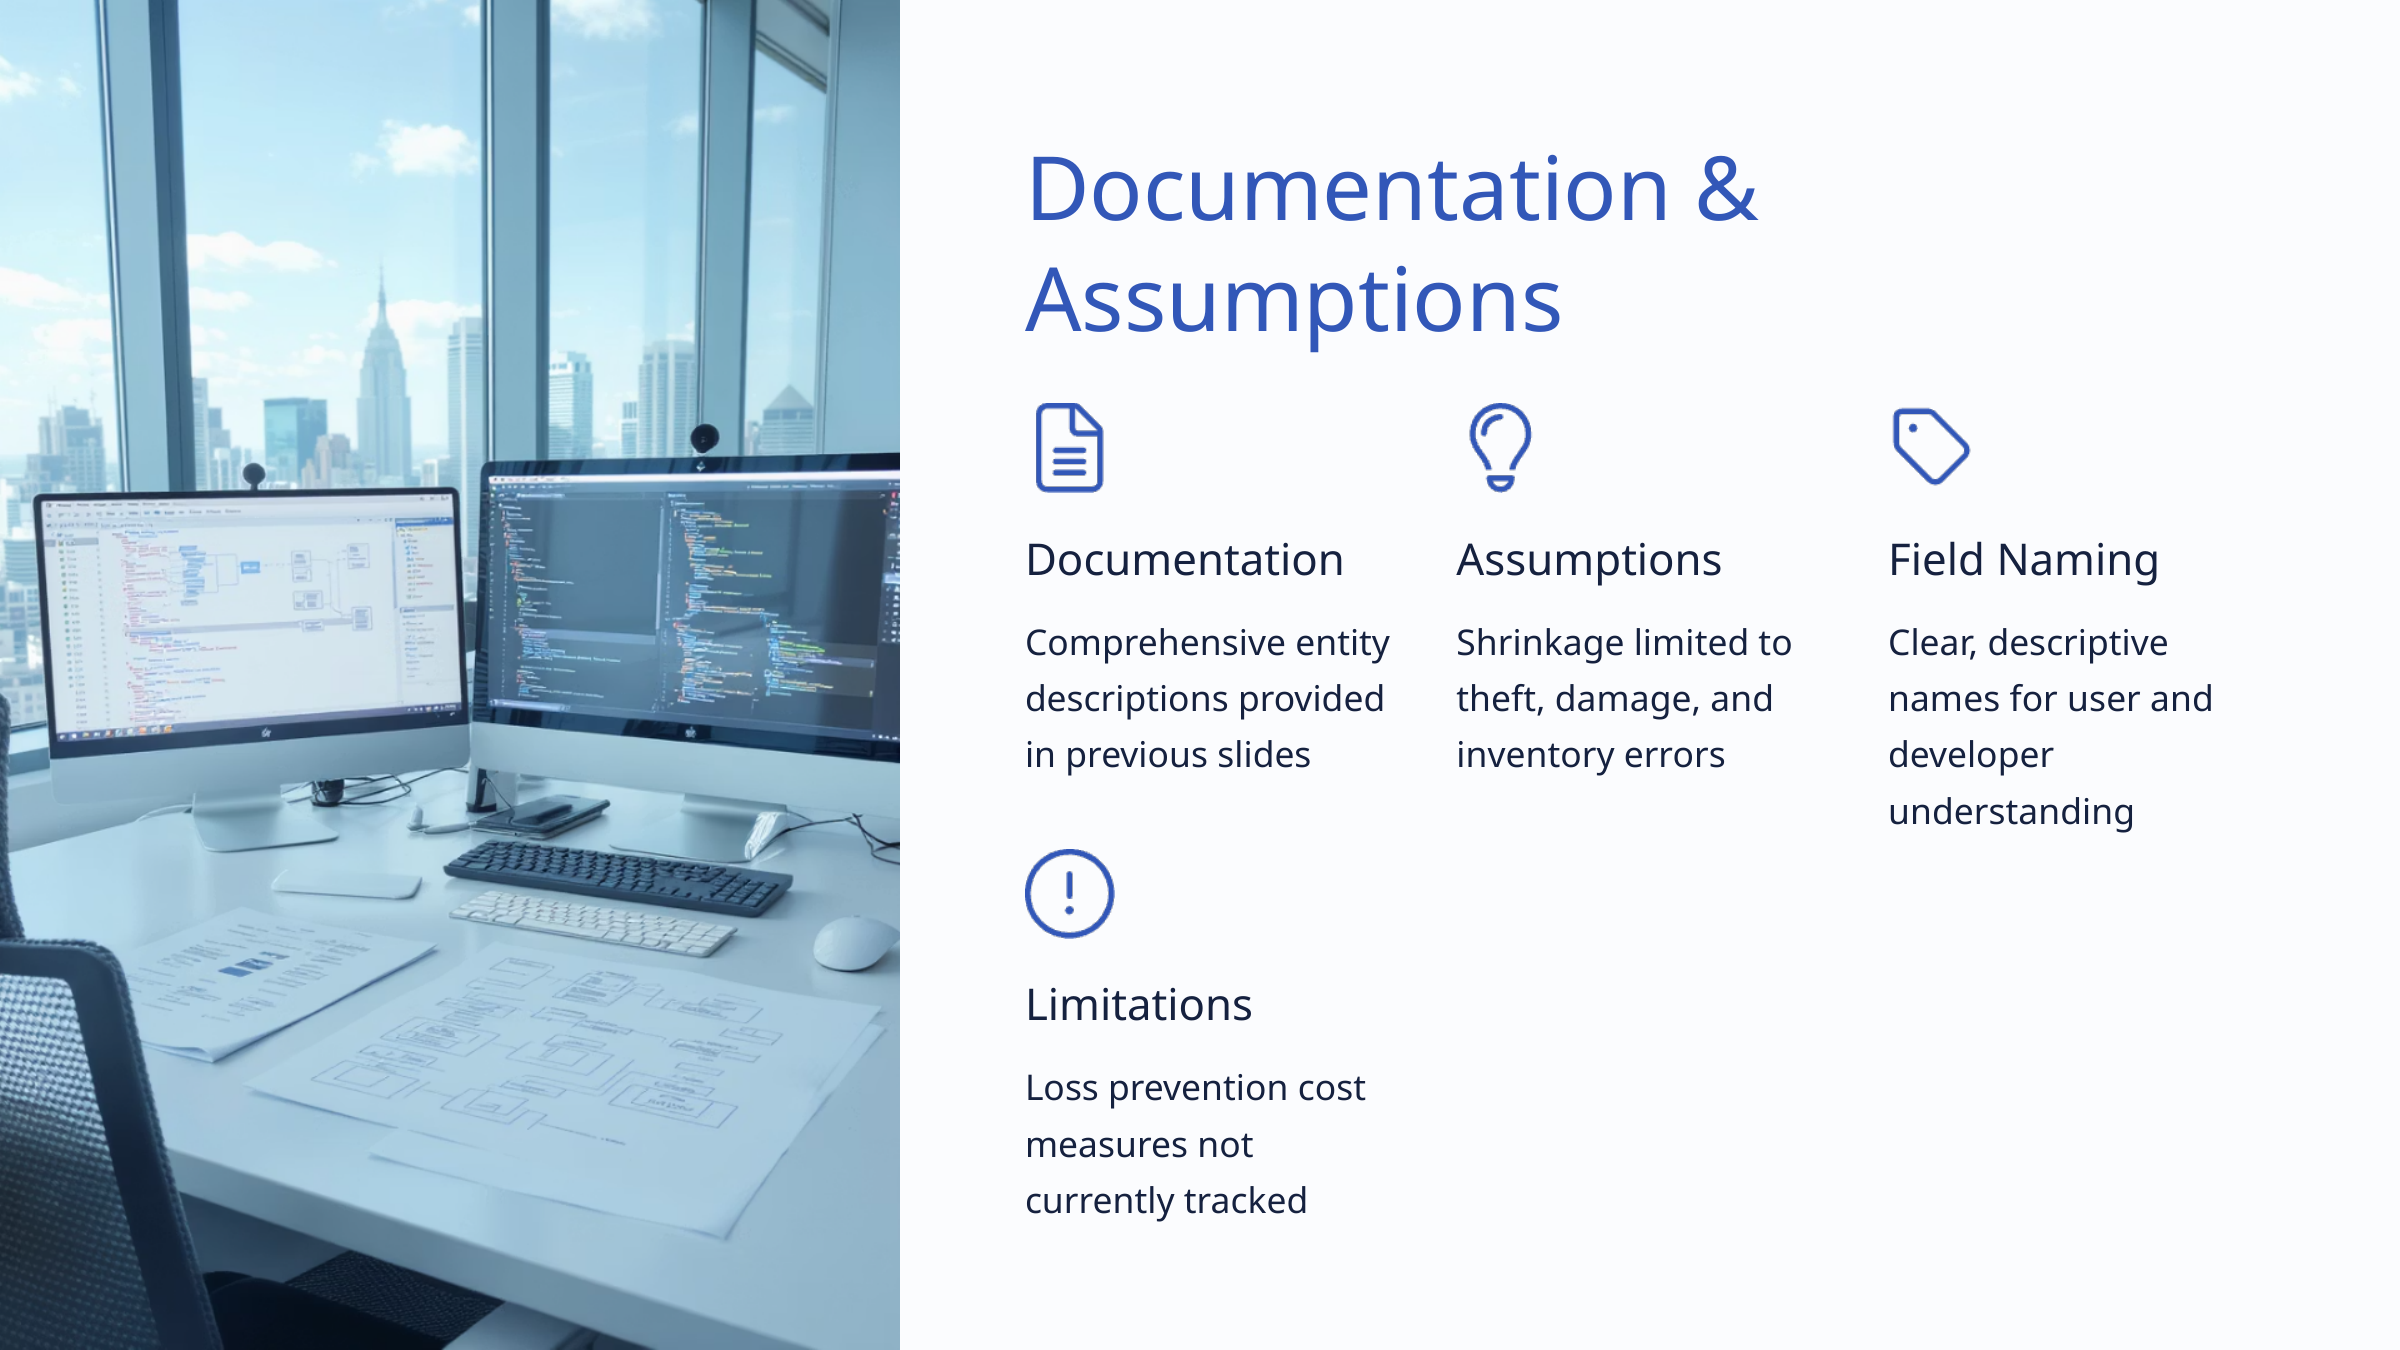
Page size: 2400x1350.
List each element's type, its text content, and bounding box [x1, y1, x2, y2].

text_box Comprehensive entity descriptions provided in previous slides [1025, 606, 1412, 778]
text_box Documentation [1025, 528, 1412, 585]
text_box Clear, descriptive names for user and developer understanding [1888, 606, 2275, 778]
picture [1456, 403, 1546, 494]
text_box Limitations [1025, 974, 1412, 1031]
picture [0, 0, 900, 1350]
picture [1888, 403, 1978, 494]
text_box Assumptions [1456, 528, 1844, 585]
picture [1025, 403, 1115, 494]
text_box Documentation & Assumptions [1025, 126, 2275, 351]
picture [1025, 849, 1115, 939]
text_box Loss prevention cost measures not currently tracked [1025, 1051, 1412, 1224]
text_box Field Naming [1888, 528, 2275, 585]
text_box Shrinkage limited to theft, damage, and inventory errors [1456, 606, 1844, 778]
